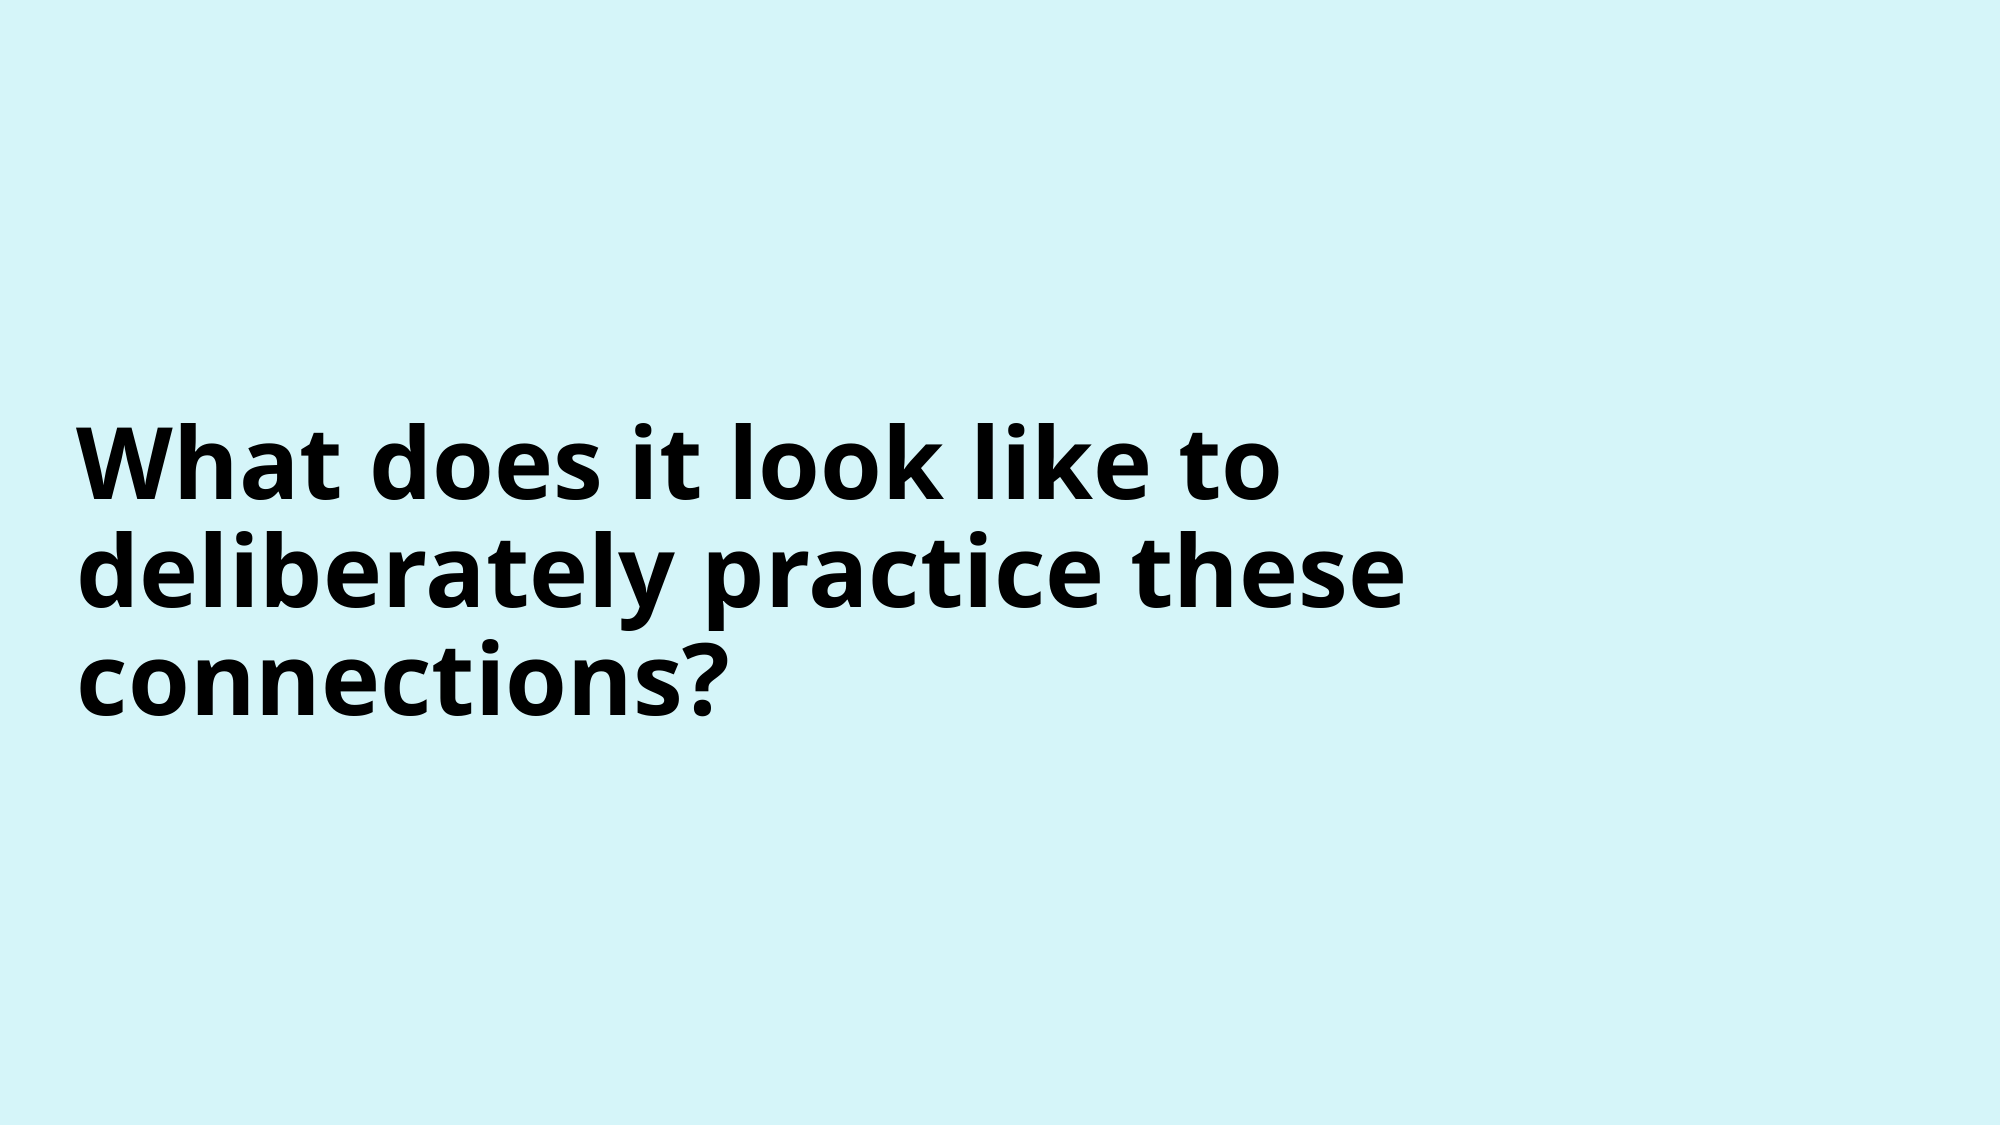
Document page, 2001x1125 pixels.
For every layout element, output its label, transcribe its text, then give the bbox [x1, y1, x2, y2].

title What does it look like to deliberately practice these connections? [61, 155, 1428, 995]
